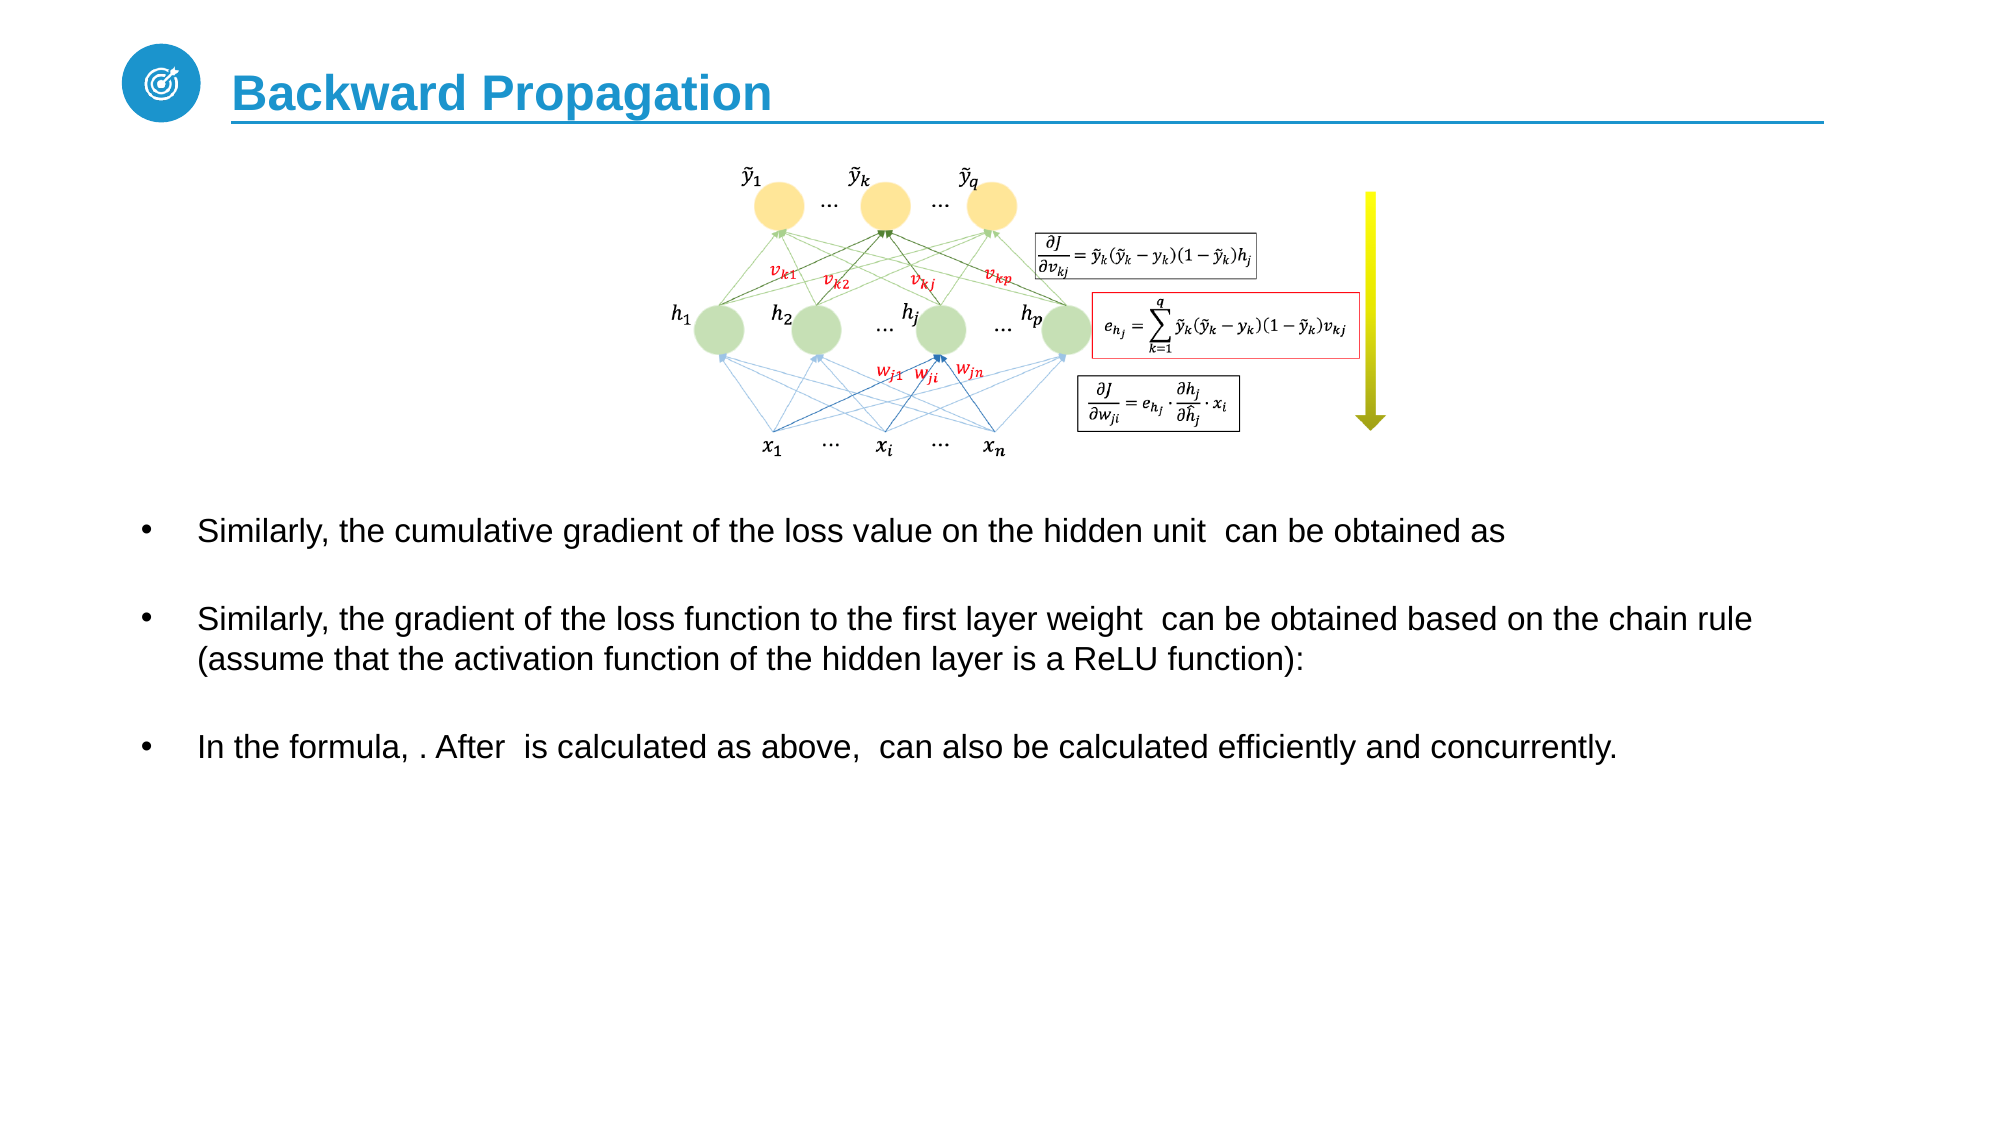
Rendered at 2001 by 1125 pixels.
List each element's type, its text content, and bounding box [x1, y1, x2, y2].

picture [668, 163, 1388, 459]
title Backward Propagation [231, 73, 1825, 122]
picture [140, 62, 183, 104]
